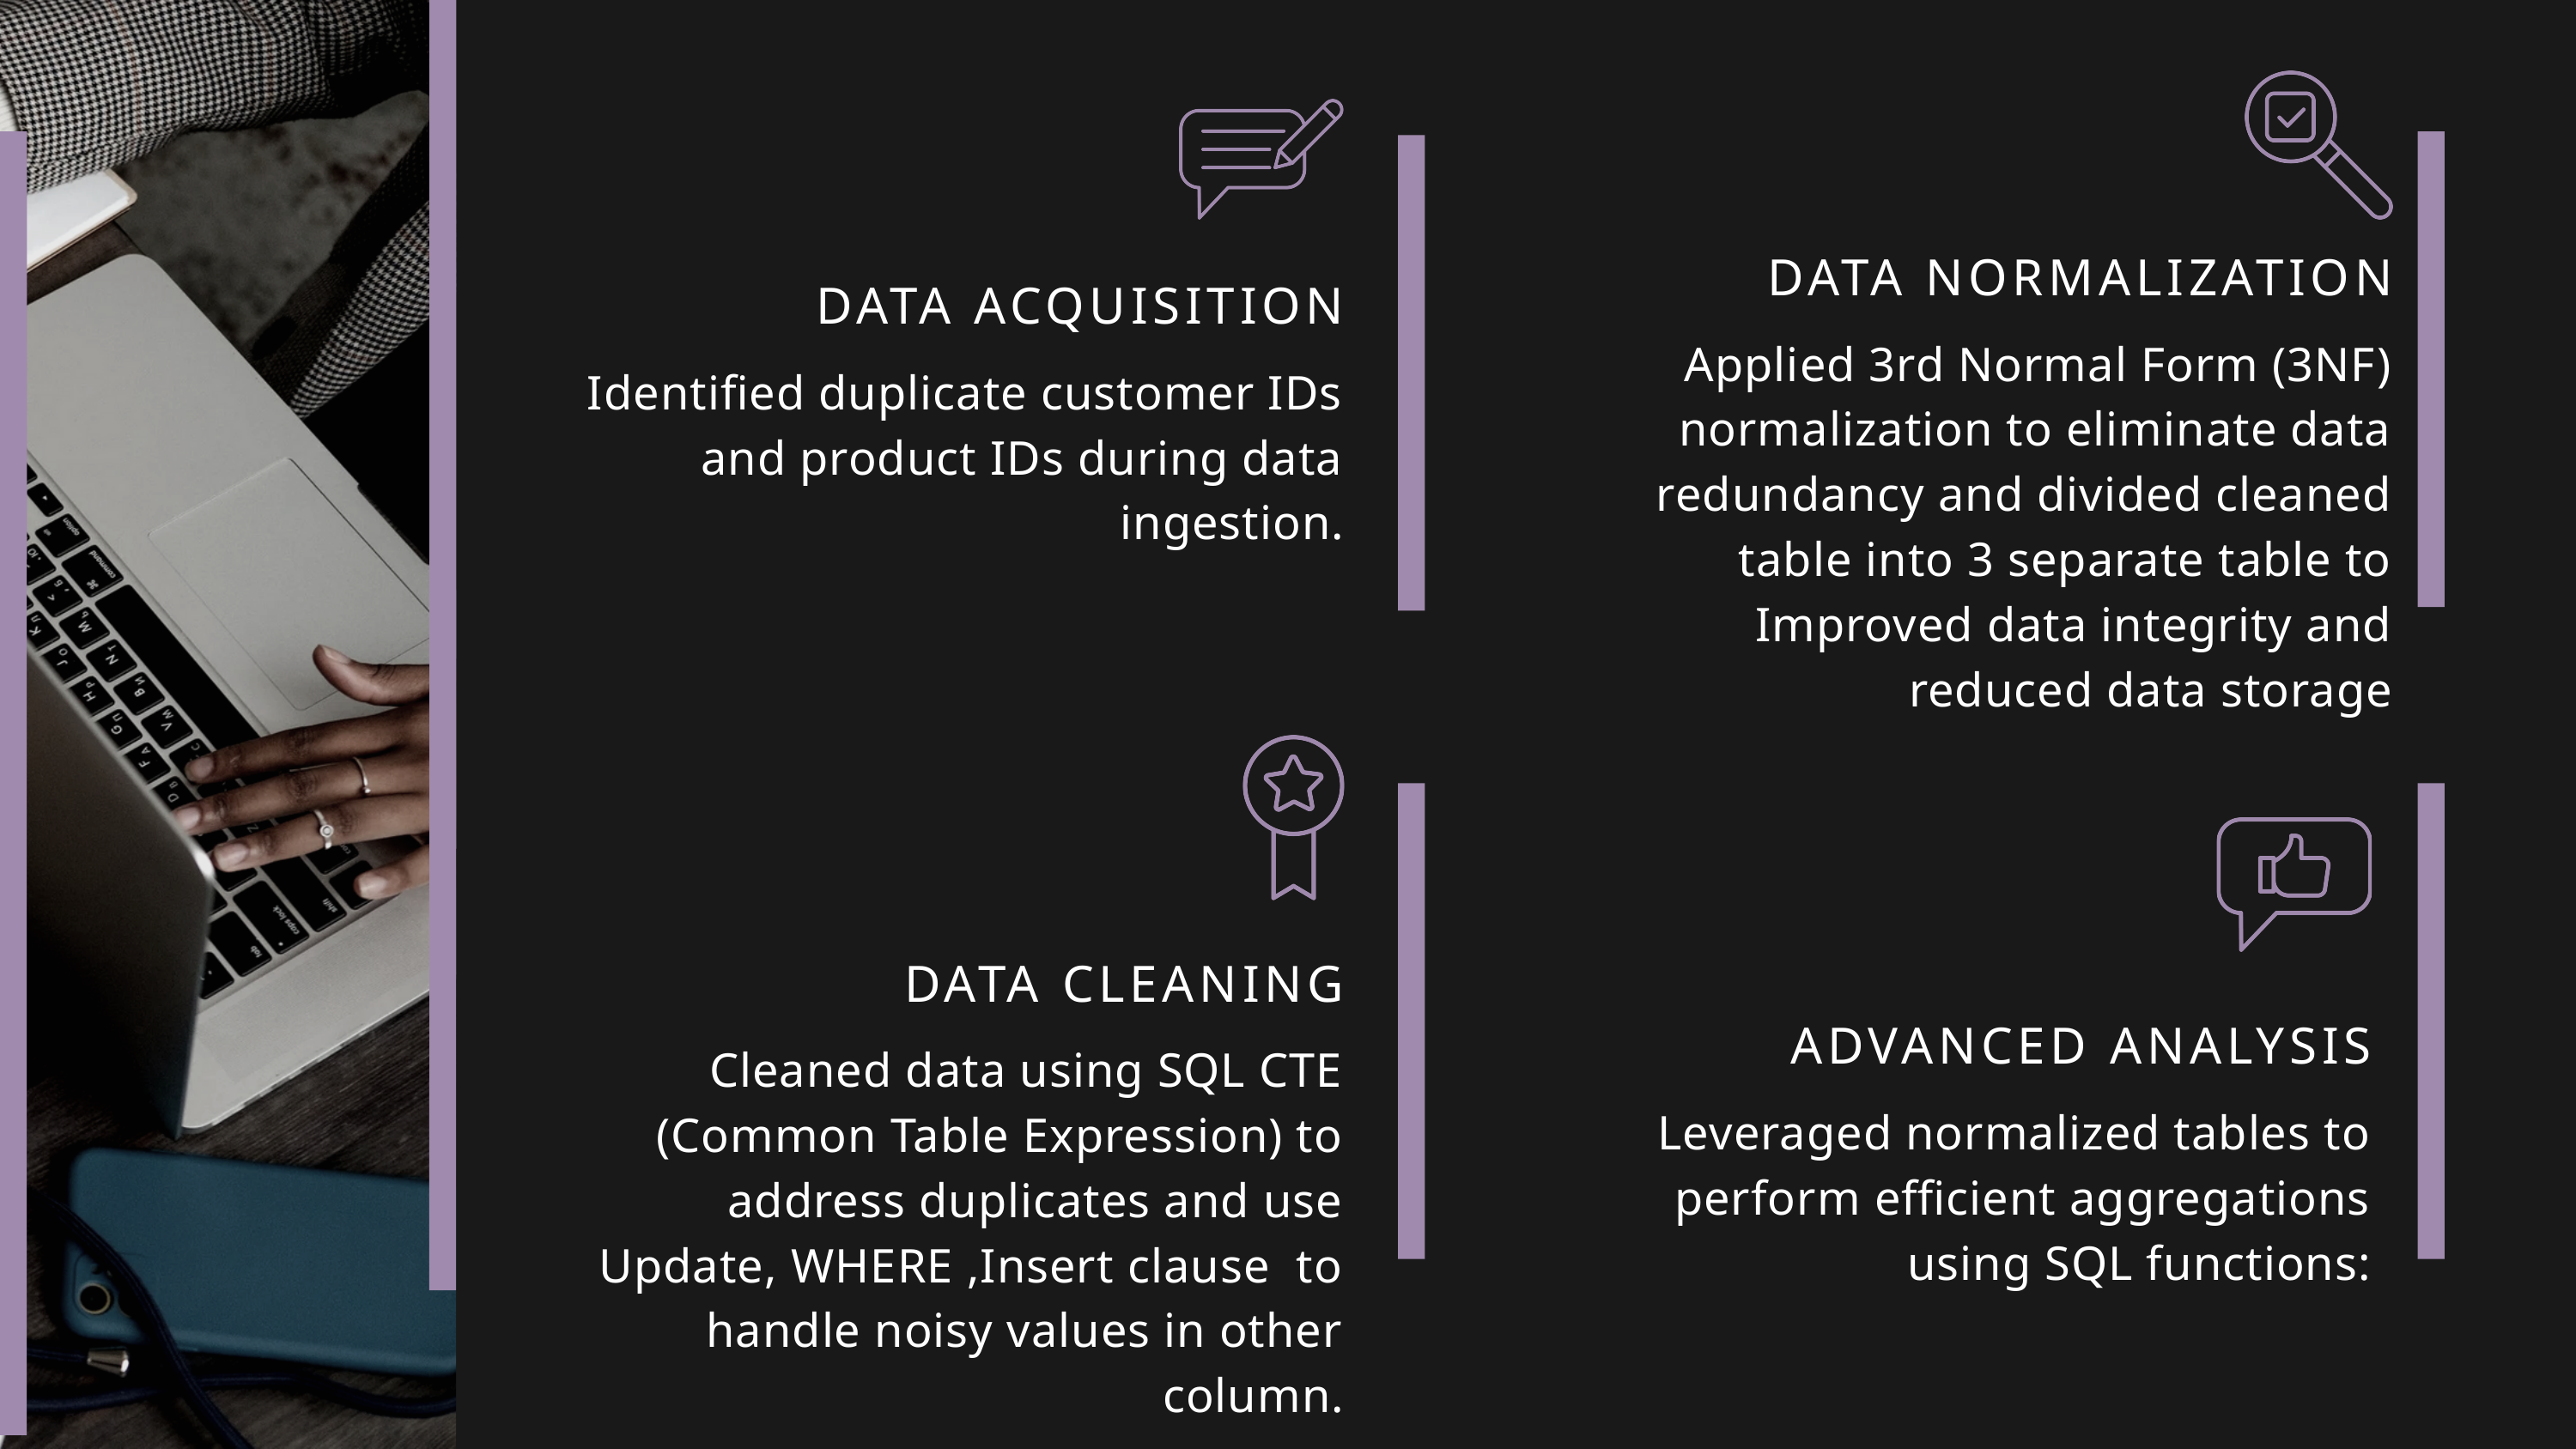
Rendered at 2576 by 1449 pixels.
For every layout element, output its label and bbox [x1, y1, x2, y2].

text_box [1179, 99, 1345, 220]
text_box [552, 274, 1345, 544]
text_box [552, 951, 1345, 1351]
text_box [0, 0, 457, 1449]
text_box [1242, 735, 1345, 900]
text_box [2244, 70, 2393, 220]
text_box [2216, 817, 2372, 952]
text_box [1580, 1014, 2372, 1284]
text_box [1558, 246, 2394, 709]
